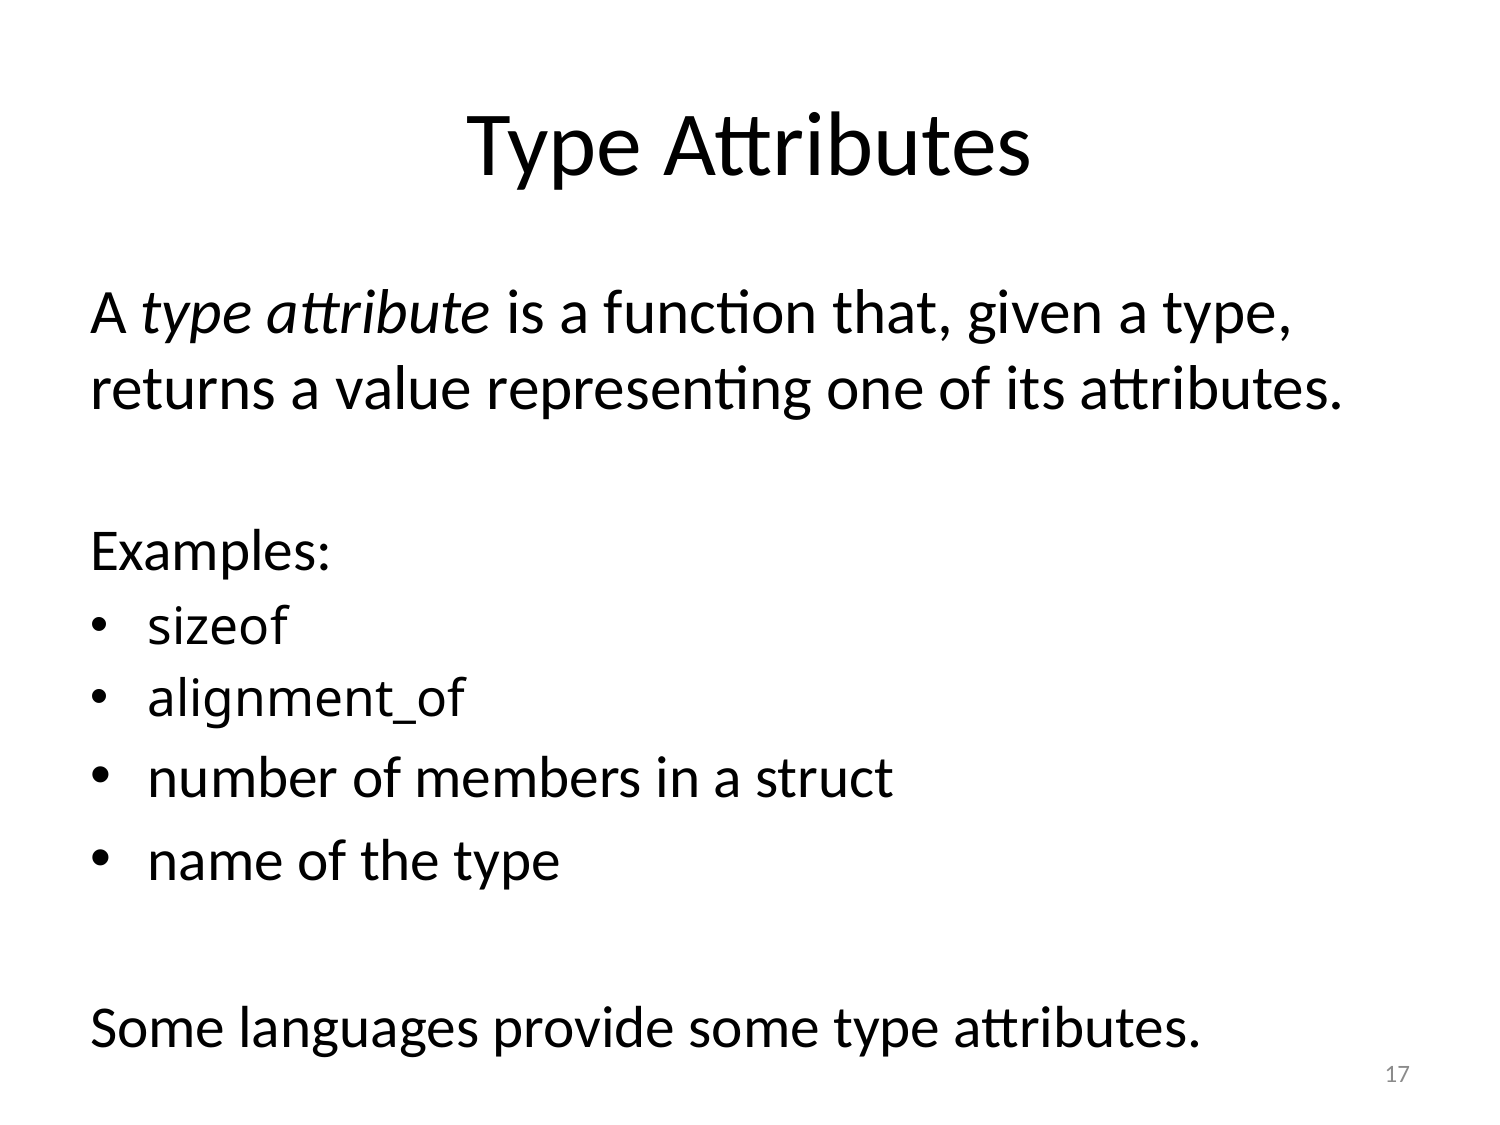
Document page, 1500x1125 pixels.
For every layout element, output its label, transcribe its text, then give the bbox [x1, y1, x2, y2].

title Type Attributes [75, 45, 1425, 233]
slide_number 17 [1074, 1042, 1425, 1103]
list A type attribute is a function that, given a type, returns a value representing one of its attributes. Examples: sizeof alignment_of number of members in a struct name of the type Some languages provide some type attributes. [75, 262, 1425, 1077]
